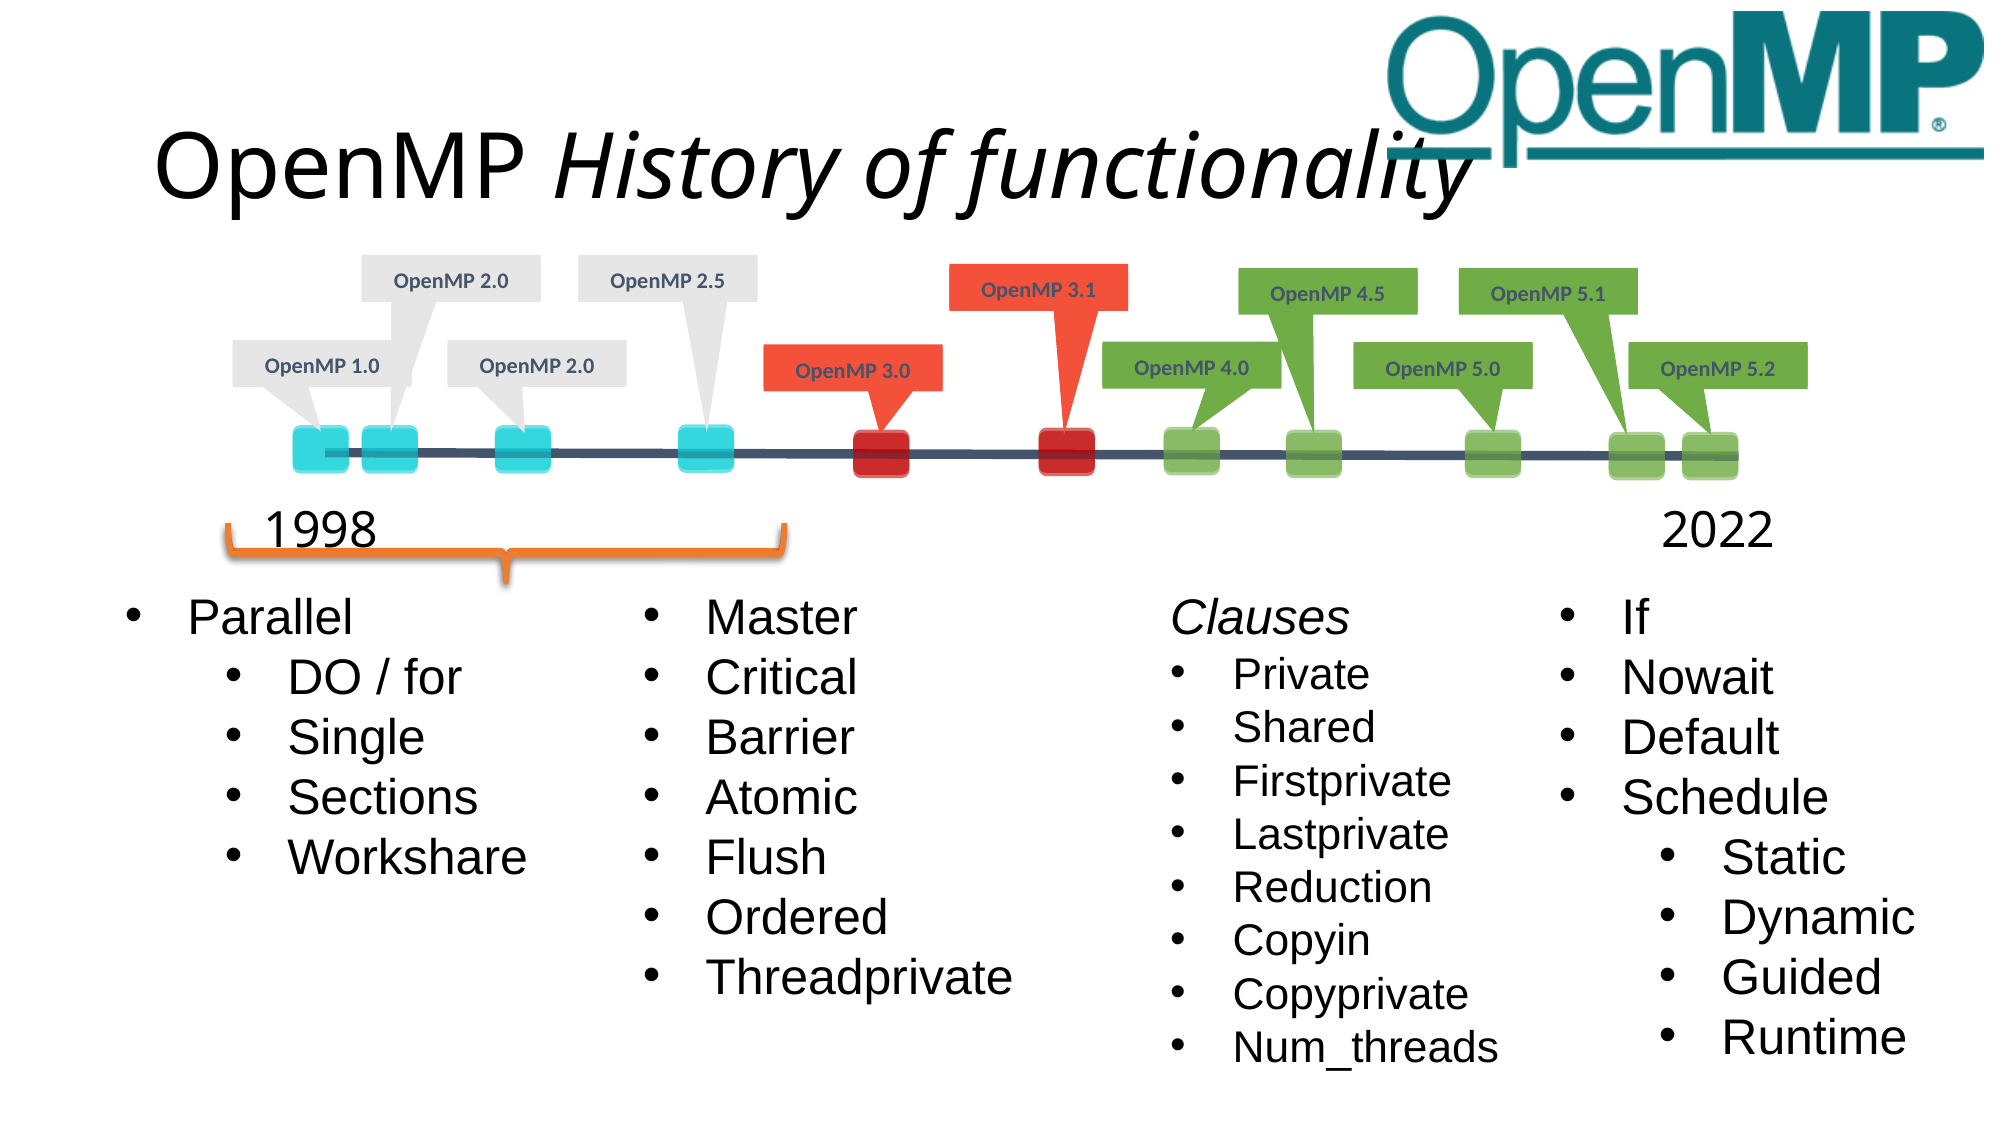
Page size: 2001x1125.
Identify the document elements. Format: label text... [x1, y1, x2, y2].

text_box OpenMP 3.1 [949, 263, 1129, 267]
text_box [883, 429, 910, 439]
text_box If Nowait Default Schedule Static Dynamic Guided Runtime [1538, 574, 1940, 1075]
text_box [1066, 427, 1095, 435]
text_box [708, 424, 735, 434]
text_box [361, 425, 390, 434]
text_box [325, 454, 1739, 458]
text_box 2022 [1564, 477, 1872, 574]
title OpenMP History of functionality [137, 59, 1863, 278]
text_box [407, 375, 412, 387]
text_box [1285, 458, 1343, 479]
text_box OpenMP 2.0 [361, 258, 541, 433]
text_box [495, 425, 518, 431]
text_box [361, 428, 418, 450]
text_box [1163, 430, 1220, 450]
text_box [853, 432, 910, 450]
text_box [853, 458, 910, 479]
text_box OpenMP 5.0 [1353, 345, 1533, 432]
text_box OpenMP 5.2 [1628, 345, 1808, 435]
text_box [1682, 435, 1739, 450]
text_box OpenMP 2.0 [361, 254, 541, 258]
text_box OpenMP 2.5 [578, 254, 758, 258]
text_box OpenMP 2.5 [578, 258, 758, 433]
text_box [1608, 458, 1665, 481]
text_box [494, 428, 552, 450]
text_box [1038, 430, 1095, 450]
text_box [1285, 432, 1342, 450]
text_box OpenMP 2.0 [447, 343, 627, 433]
text_box [677, 424, 705, 434]
text_box OpenMP 3.0 [763, 347, 943, 435]
text_box [525, 425, 551, 432]
text_box [677, 458, 735, 473]
text_box [292, 425, 315, 434]
text_box [1711, 431, 1739, 441]
text_box OpenMP 5.1 [1458, 267, 1638, 271]
text_box [494, 458, 552, 474]
text_box OpenMP 1.0 [232, 343, 391, 432]
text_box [325, 450, 1739, 454]
text_box [1038, 427, 1063, 437]
text_box [1163, 458, 1220, 476]
text_box OpenMP 4.5 [1238, 271, 1418, 435]
text_box 1998 [167, 477, 475, 574]
text_box [1464, 432, 1522, 450]
text_box OpenMP 5.1 [1458, 271, 1638, 435]
picture [1387, 11, 1984, 168]
text_box [1608, 431, 1626, 441]
text_box [1315, 429, 1342, 436]
text_box [228, 526, 785, 582]
text_box [1465, 429, 1492, 436]
text_box [321, 425, 349, 433]
text_box [677, 427, 735, 450]
text_box OpenMP 4.0 [1102, 344, 1282, 432]
text_box [1495, 429, 1522, 439]
text_box [1682, 431, 1709, 439]
text_box [1038, 458, 1095, 477]
text_box OpenMP 3.1 [949, 267, 1129, 436]
text_box [853, 429, 879, 437]
text_box [1627, 431, 1665, 439]
text_box [1196, 426, 1220, 434]
text_box OpenMP 4.5 [1238, 267, 1418, 271]
text_box [393, 425, 418, 432]
text_box [1682, 458, 1739, 481]
text_box Master Critical Barrier Atomic Flush Ordered Threadprivate [622, 574, 1038, 1075]
text_box [1464, 458, 1522, 479]
text_box [1285, 429, 1312, 439]
text_box Parallel DO / for Single Sections Workshare [104, 574, 553, 895]
text_box [292, 428, 349, 474]
text_box [1608, 435, 1665, 450]
text_box Clauses Private Shared Firstprivate Lastprivate Reduction Copyin Copyprivate Num_threads [1150, 574, 1523, 1082]
text_box [1163, 426, 1192, 436]
text_box [361, 458, 418, 474]
